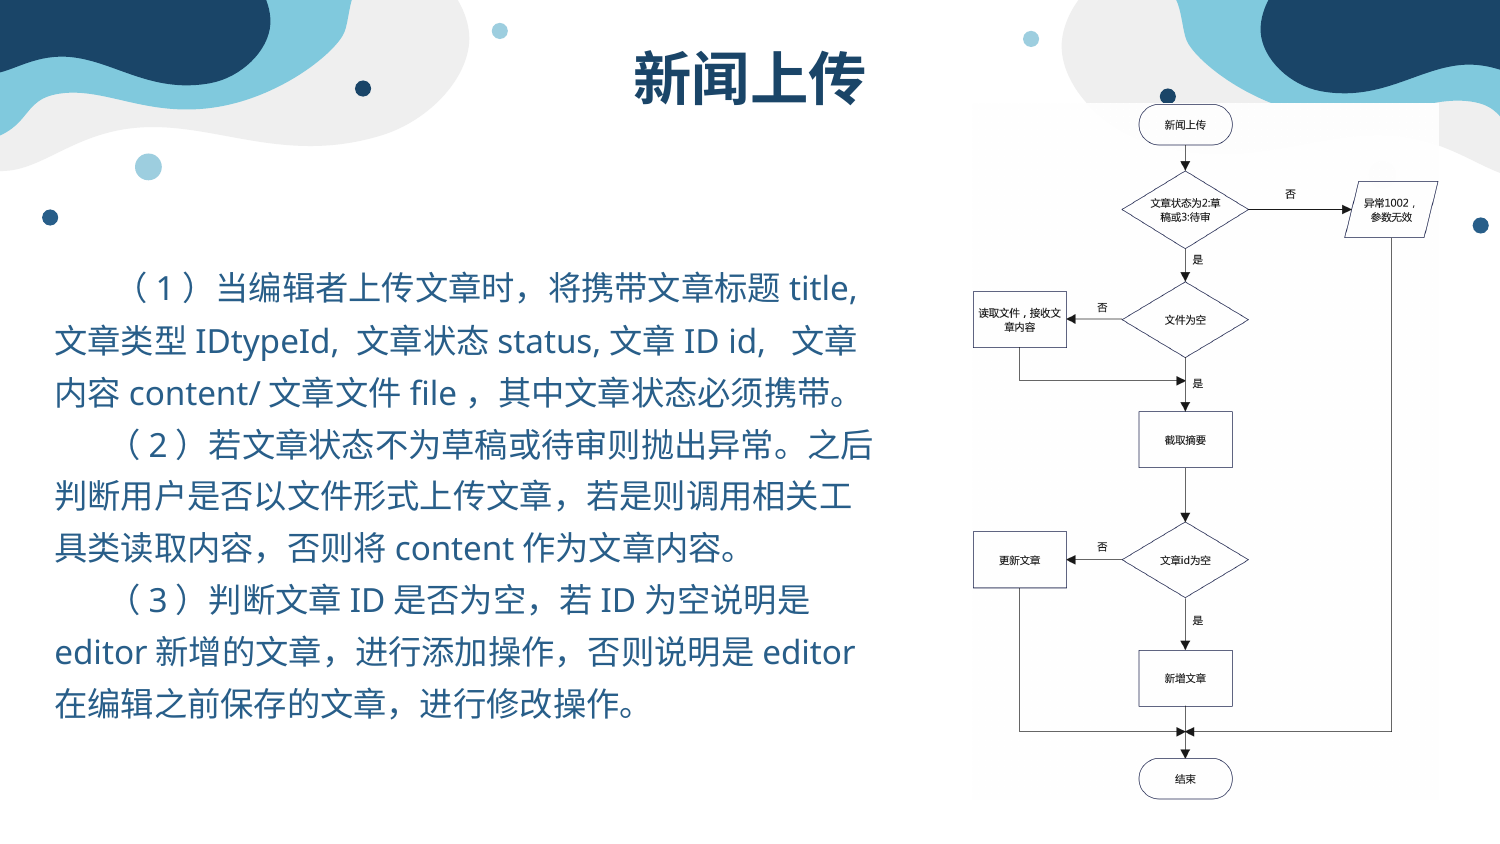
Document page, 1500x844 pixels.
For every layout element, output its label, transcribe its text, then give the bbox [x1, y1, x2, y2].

title 新闻上传 [433, 27, 1067, 122]
text_box （1）当编辑者上传文章时，将携带文章标题title, 文章类型IDtypeId, 文章状态status,文章ID id, 文章内容content/文章文件file，其中文章状态必须携带。 （2）若文章状态不为草稿或待审则抛出异常。之后判断用户是否以文件形式上传文章，若是则调用相关工具类读取内容，否则将content作为文章内容。 （3）判断文章ID是否为空，若ID为空说明是editor新增的文章，进行添加操作，否则说明是editor在编辑之前保存的文章，进行修改操作。 [39, 242, 900, 731]
picture [972, 103, 1439, 800]
